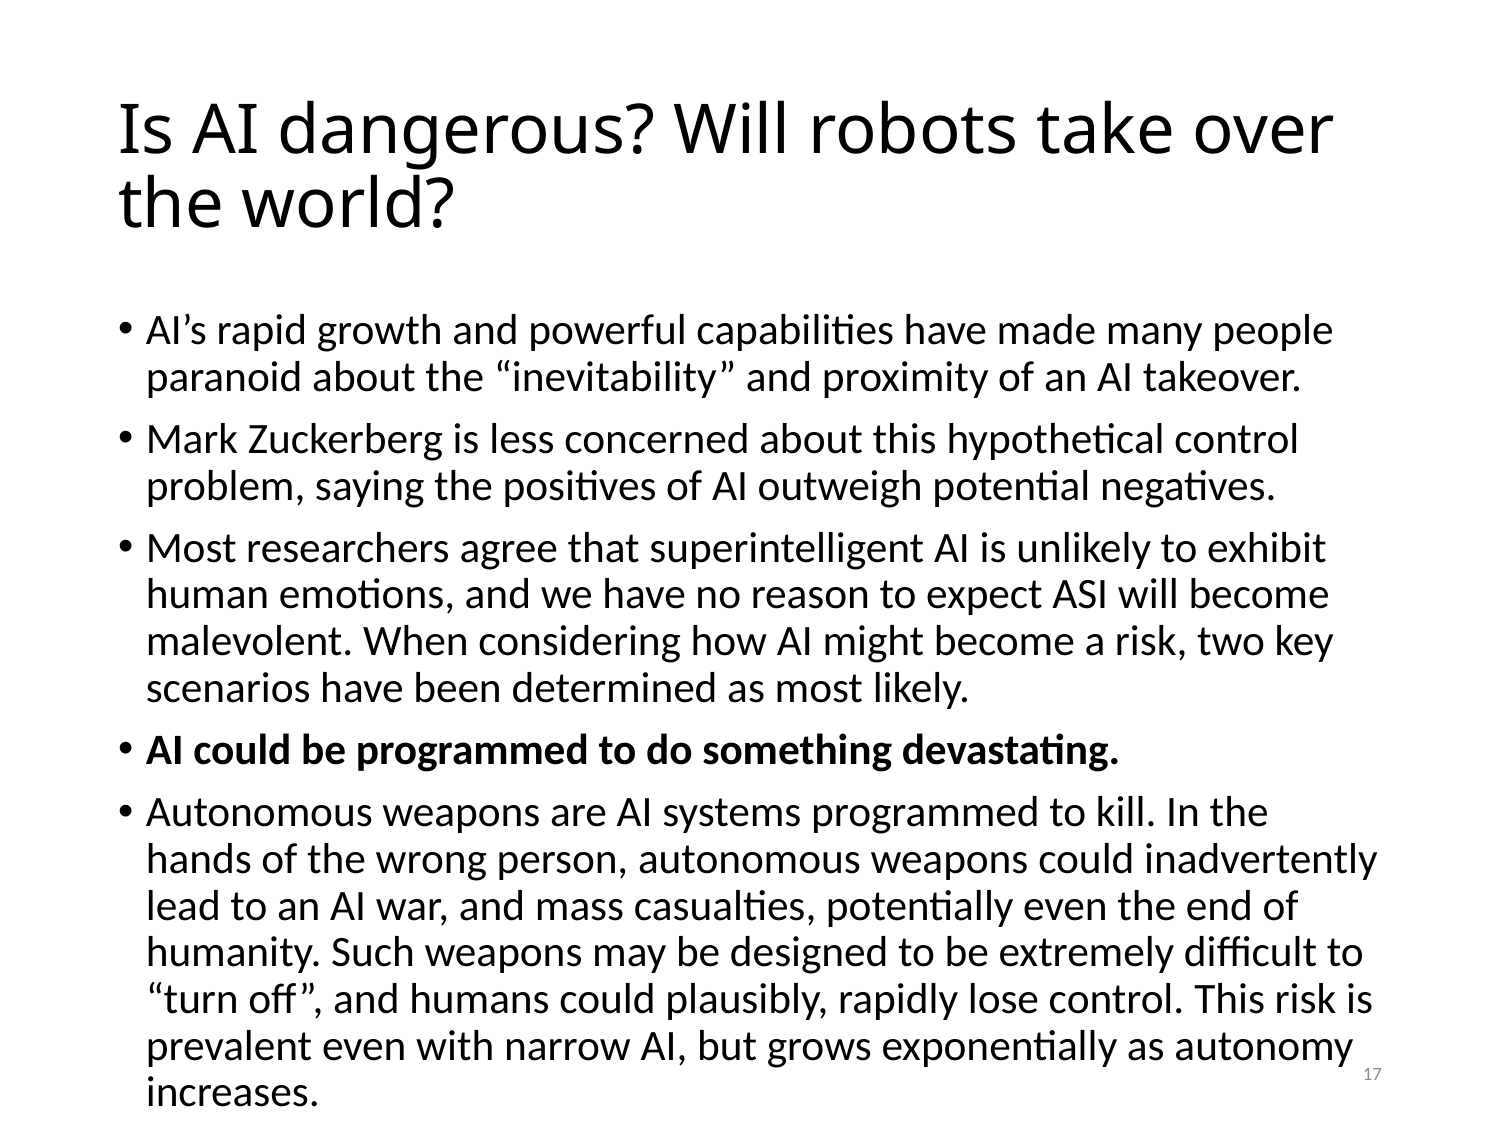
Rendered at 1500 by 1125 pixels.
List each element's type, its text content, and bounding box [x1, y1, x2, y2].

title Is AI dangerous? Will robots take over the world? [103, 59, 1397, 278]
slide_number 17 [1059, 1042, 1397, 1103]
list AI’s rapid growth and powerful capabilities have made many people paranoid about the “inevitability” and proximity of an AI takeover. Mark Zuckerberg is less concerned about this hypothetical control problem, saying the positives of AI outweigh potential negatives. Most researchers agree that superintelligent AI is unlikely to exhibit human emotions, and we have no reason to expect ASI will become malevolent. When considering how AI might become a risk, two key scenarios have been determined as most likely. AI could be programmed to do something devastating. Autonomous weapons are AI systems programmed to kill. In the hands of the wrong person, autonomous weapons could inadvertently lead to an AI war, and mass casualties, potentially even the end of humanity. Such weapons may be designed to be extremely difficult to “turn off”, and humans could plausibly, rapidly lose control. This risk is prevalent even with narrow AI, but grows exponentially as autonomy increases. [103, 299, 1397, 1125]
